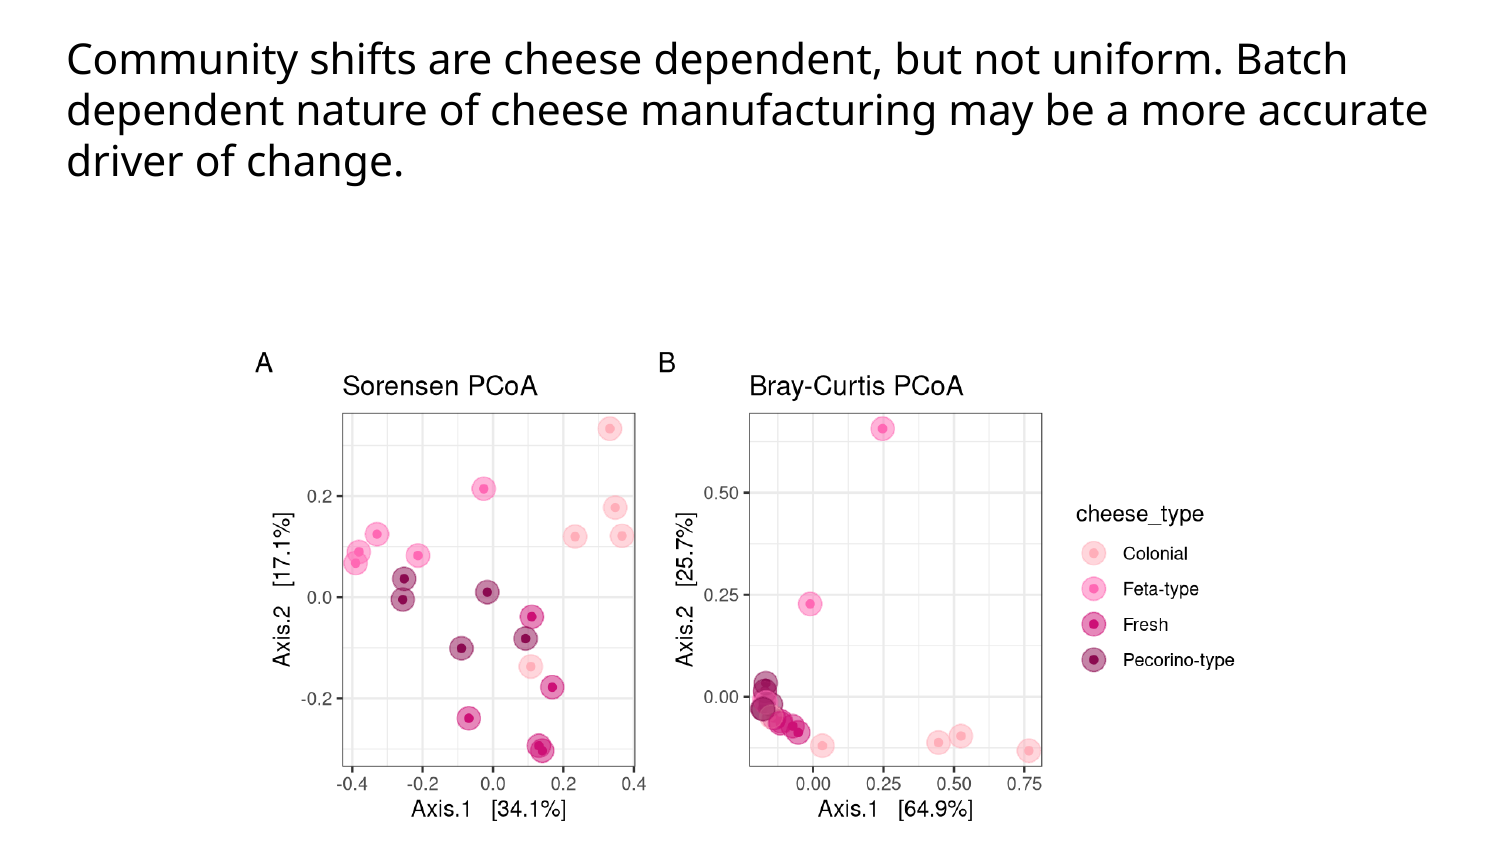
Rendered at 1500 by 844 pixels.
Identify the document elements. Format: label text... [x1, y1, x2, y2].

title Community shifts are cheese dependent, but not uniform. Batch dependent nature of cheese manufacturing may be a more accurate driver of change. [51, 16, 1449, 201]
picture [232, 325, 1268, 844]
